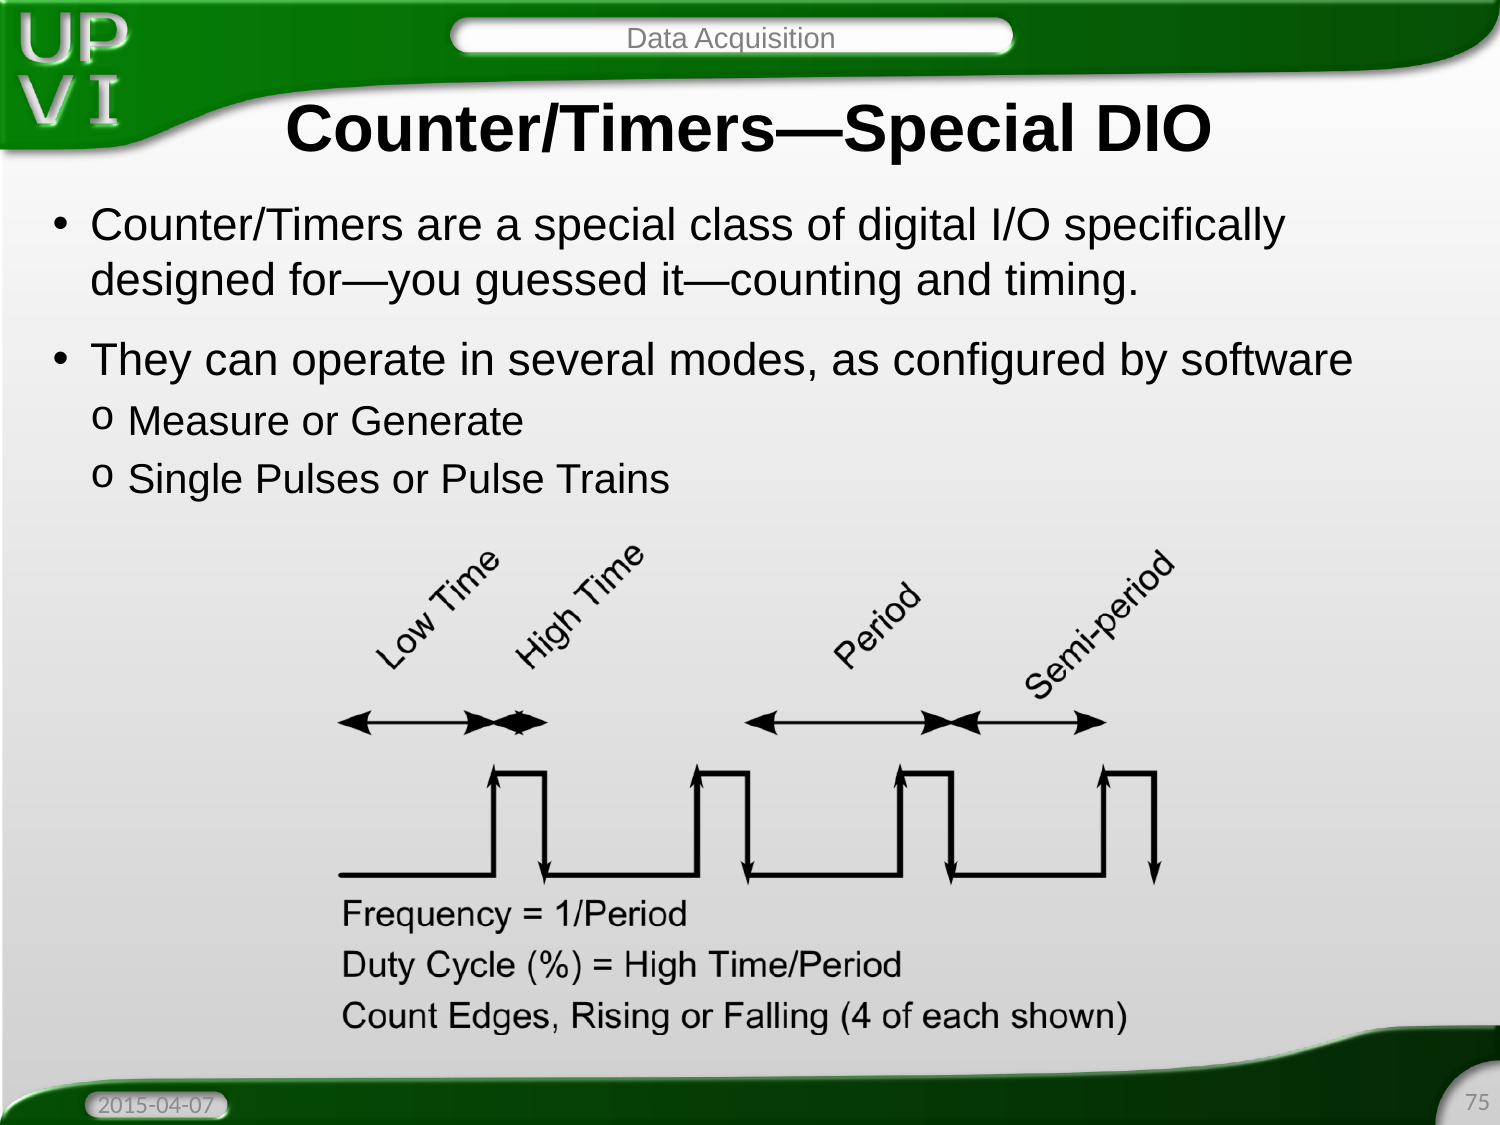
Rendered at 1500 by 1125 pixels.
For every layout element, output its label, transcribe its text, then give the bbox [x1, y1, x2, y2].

picture [0, 0, 1500, 1125]
slide_number 75 [1155, 1069, 1500, 1125]
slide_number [75, 1073, 238, 1125]
footer Data Acquisition [450, 6, 1013, 67]
list Counter/Timers are a special class of digital I/O specifically designed for—you guessed it—counting and timing. They can operate in several modes, as configured by software Measure or Generate Single Pulses or Pulse Trains [37, 187, 1463, 1005]
title Counter/Timers—Special DIO [75, 75, 1425, 175]
